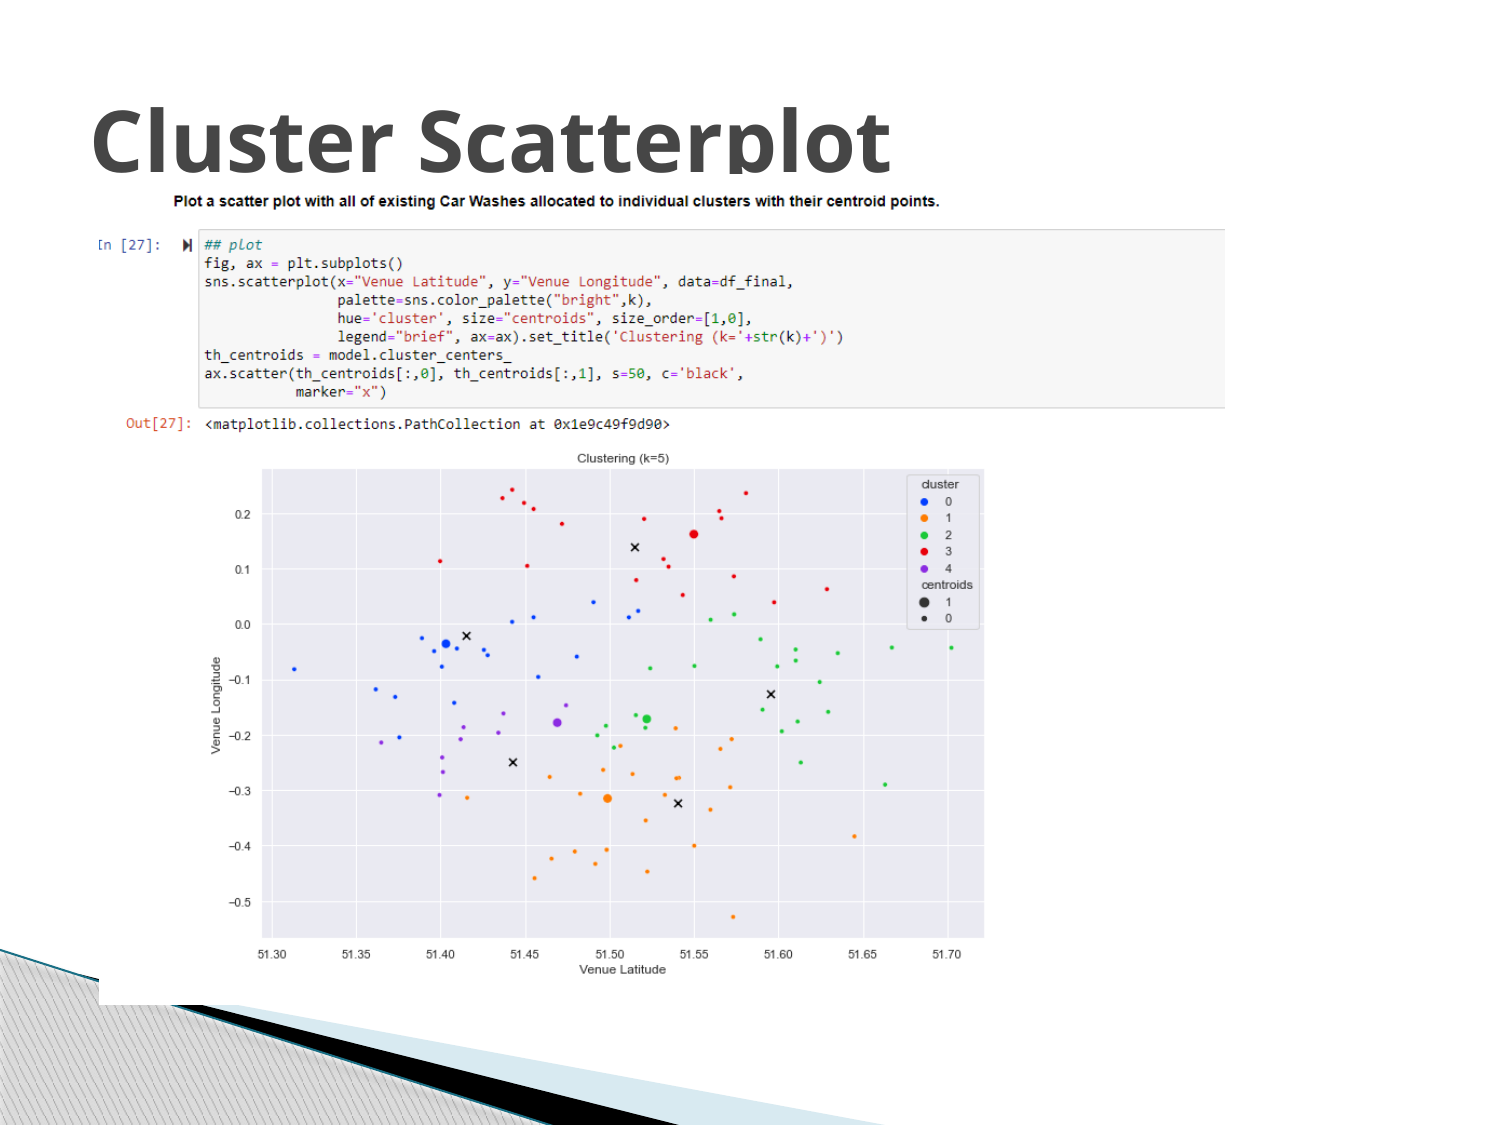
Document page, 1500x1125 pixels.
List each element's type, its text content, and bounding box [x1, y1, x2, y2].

title Cluster Scatterplot [75, 45, 1425, 233]
picture [99, 174, 1226, 1005]
